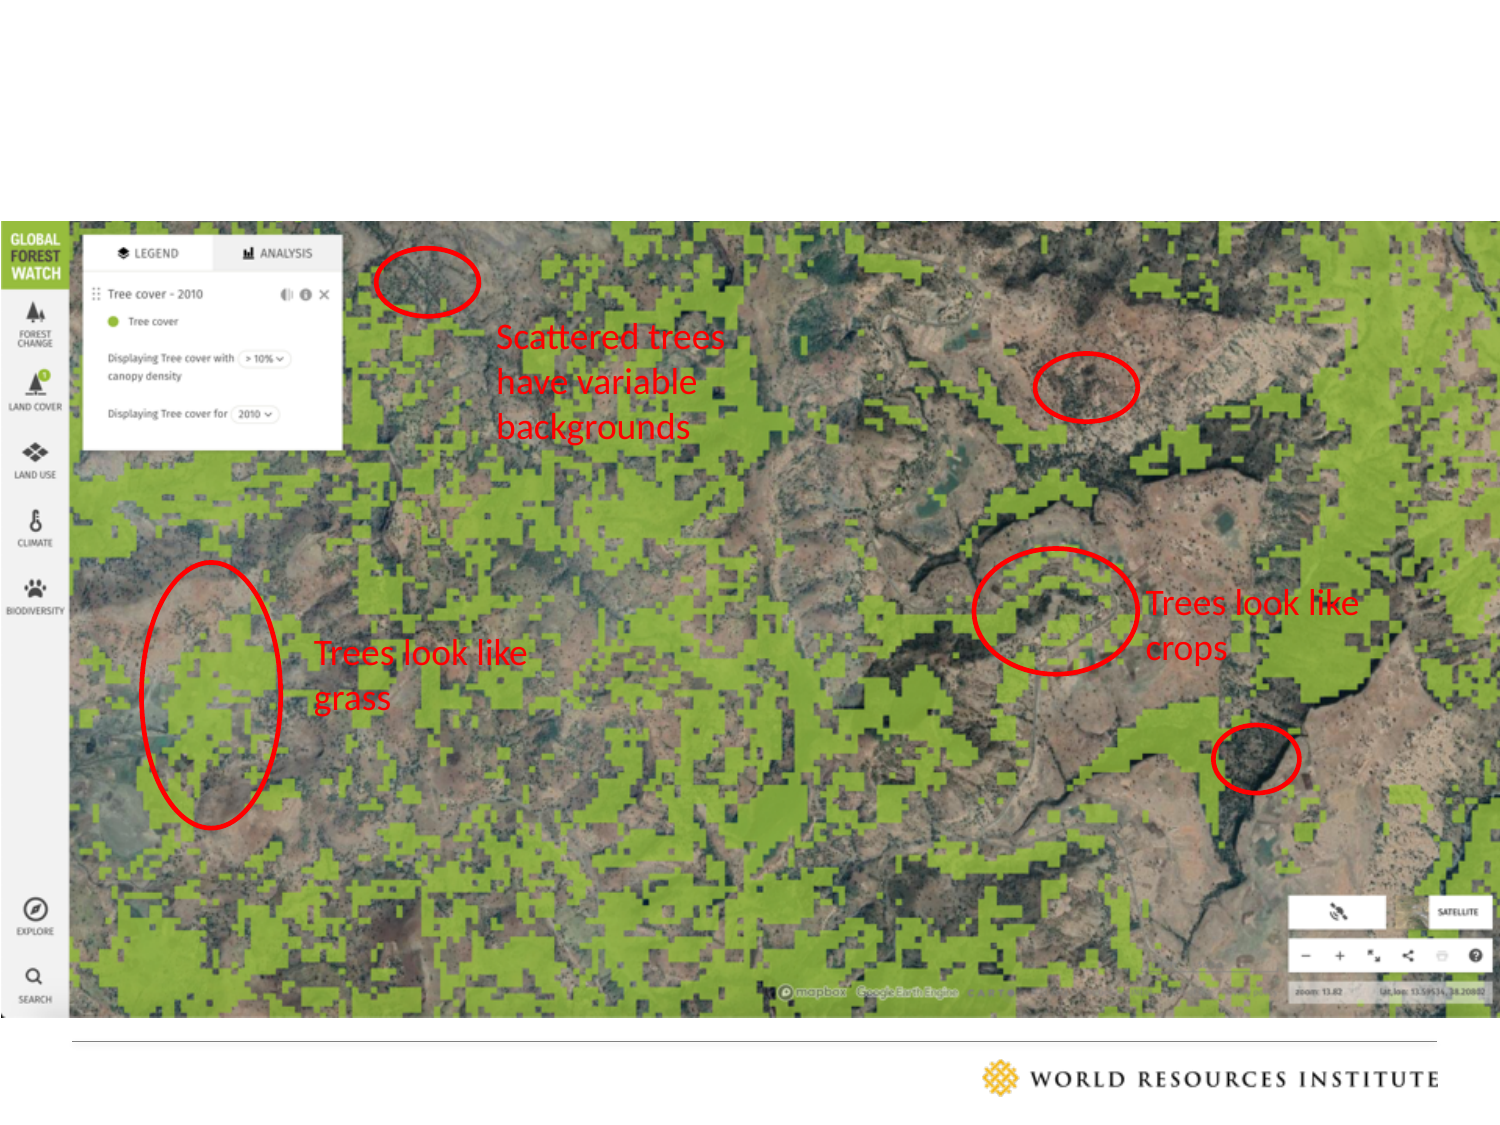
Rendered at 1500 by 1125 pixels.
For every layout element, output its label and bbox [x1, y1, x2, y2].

picture [1, 221, 1500, 1019]
picture [982, 1059, 1438, 1097]
